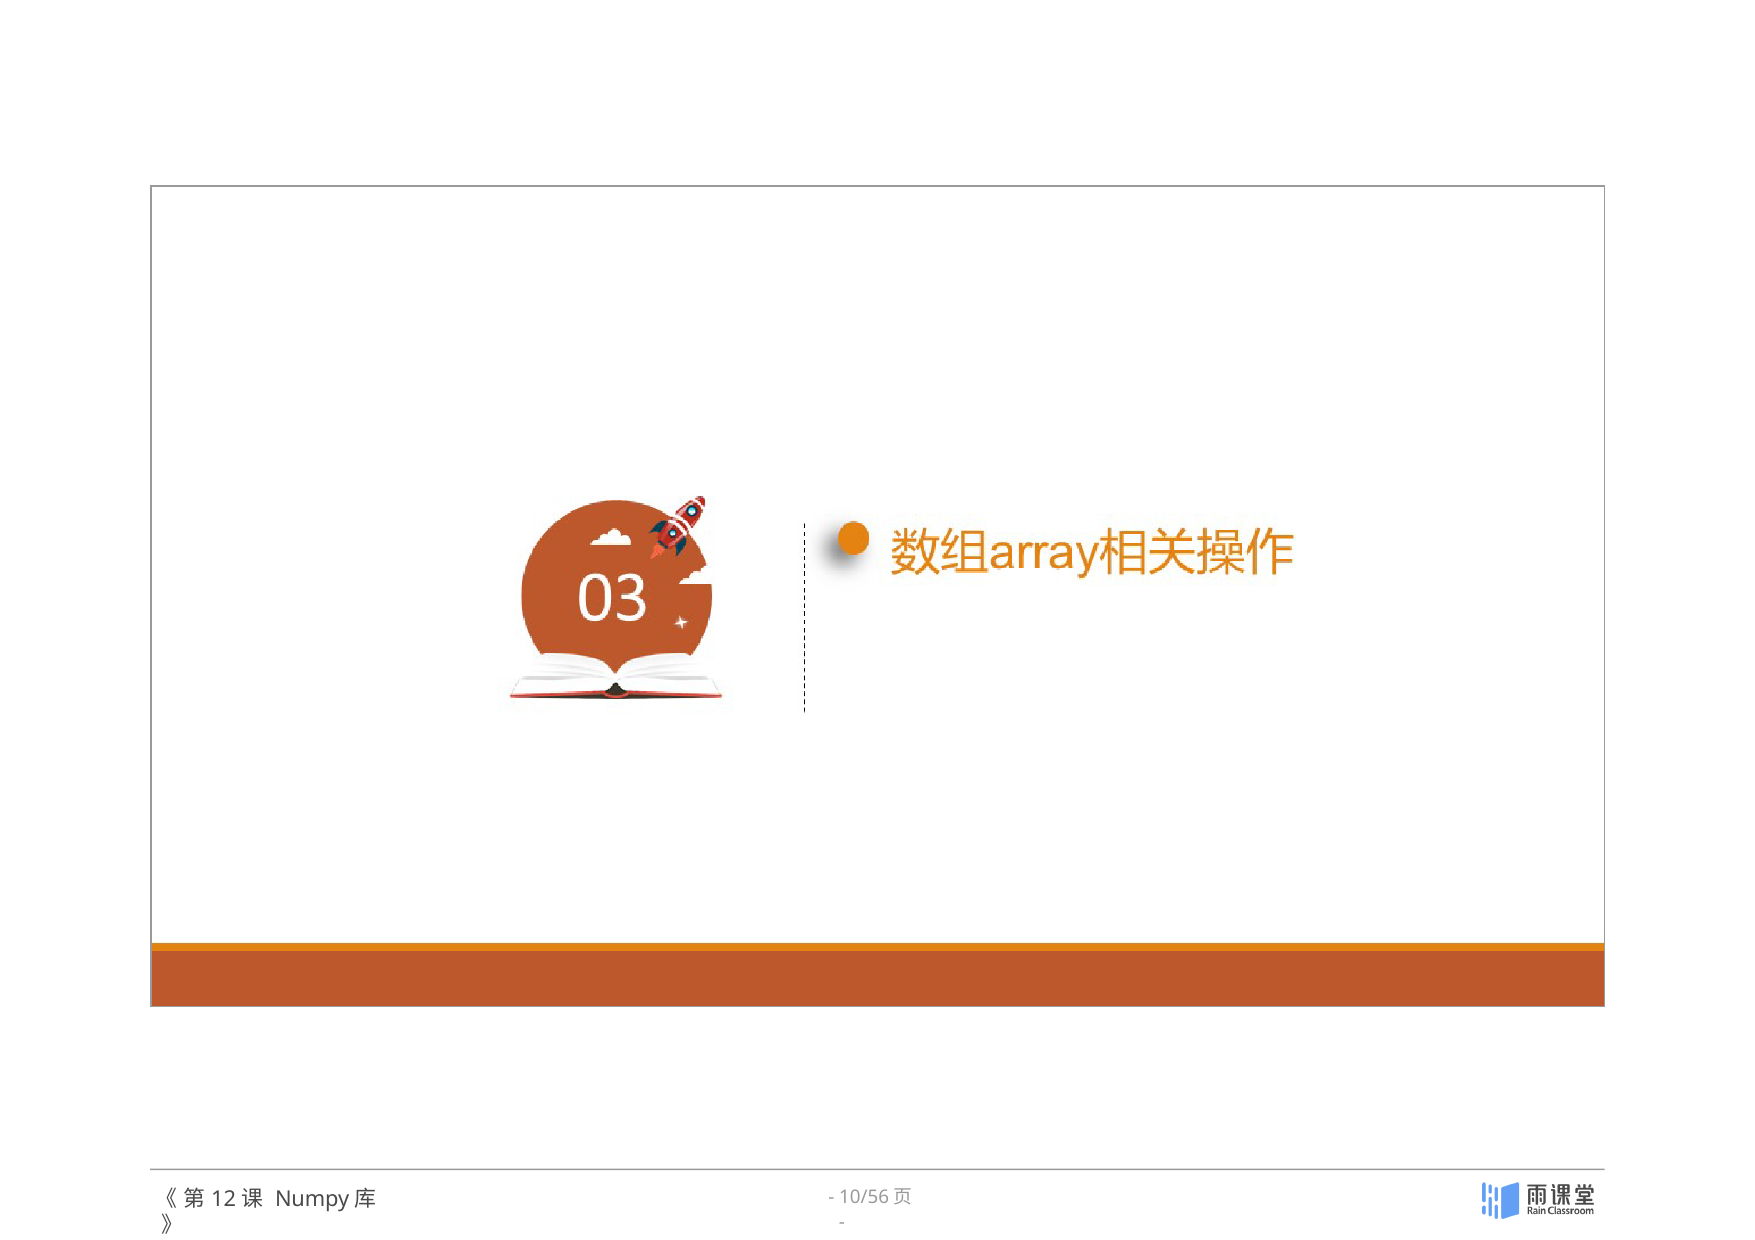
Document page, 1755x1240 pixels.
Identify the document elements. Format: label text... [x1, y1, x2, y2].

picture [149, 185, 1605, 1007]
footer 《 第12课 Numpy库 》 [153, 1181, 390, 1240]
slide_number - 10/56页 - [826, 1181, 929, 1240]
picture [1482, 1182, 1594, 1219]
